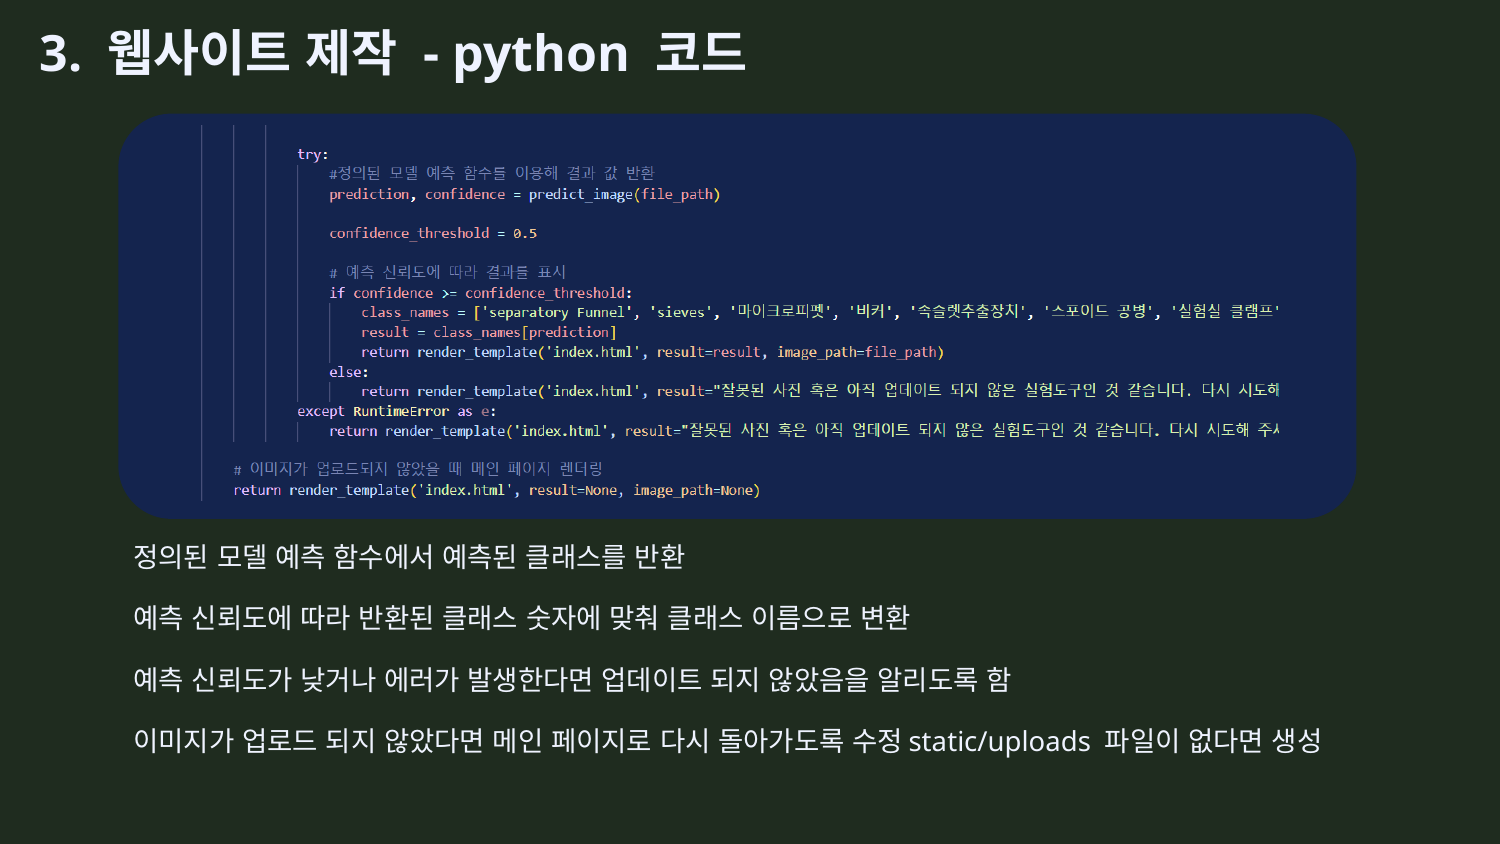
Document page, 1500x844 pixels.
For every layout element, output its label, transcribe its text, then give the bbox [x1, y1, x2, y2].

list 정의된 모델 예측 함수에서 예측된 클래스를 반환 예측 신뢰도에 따라 반환된 클래스 숫자에 맞춰 클래스 이름으로 변환 예측 신뢰도가 낮거나 에러가 발생한다면 업데이트 되지 않았음을 알리도록 함 이미지가 업로드 되지 않았다면 메인 페이지로 다시 돌아가도록 수정static/uploads 파일이 없다면 생성 [118, 520, 1357, 809]
text_box [118, 113, 1357, 519]
text_box 3. 웹사이트 제작 - python 코드 [24, 6, 1477, 99]
picture [195, 124, 1280, 507]
